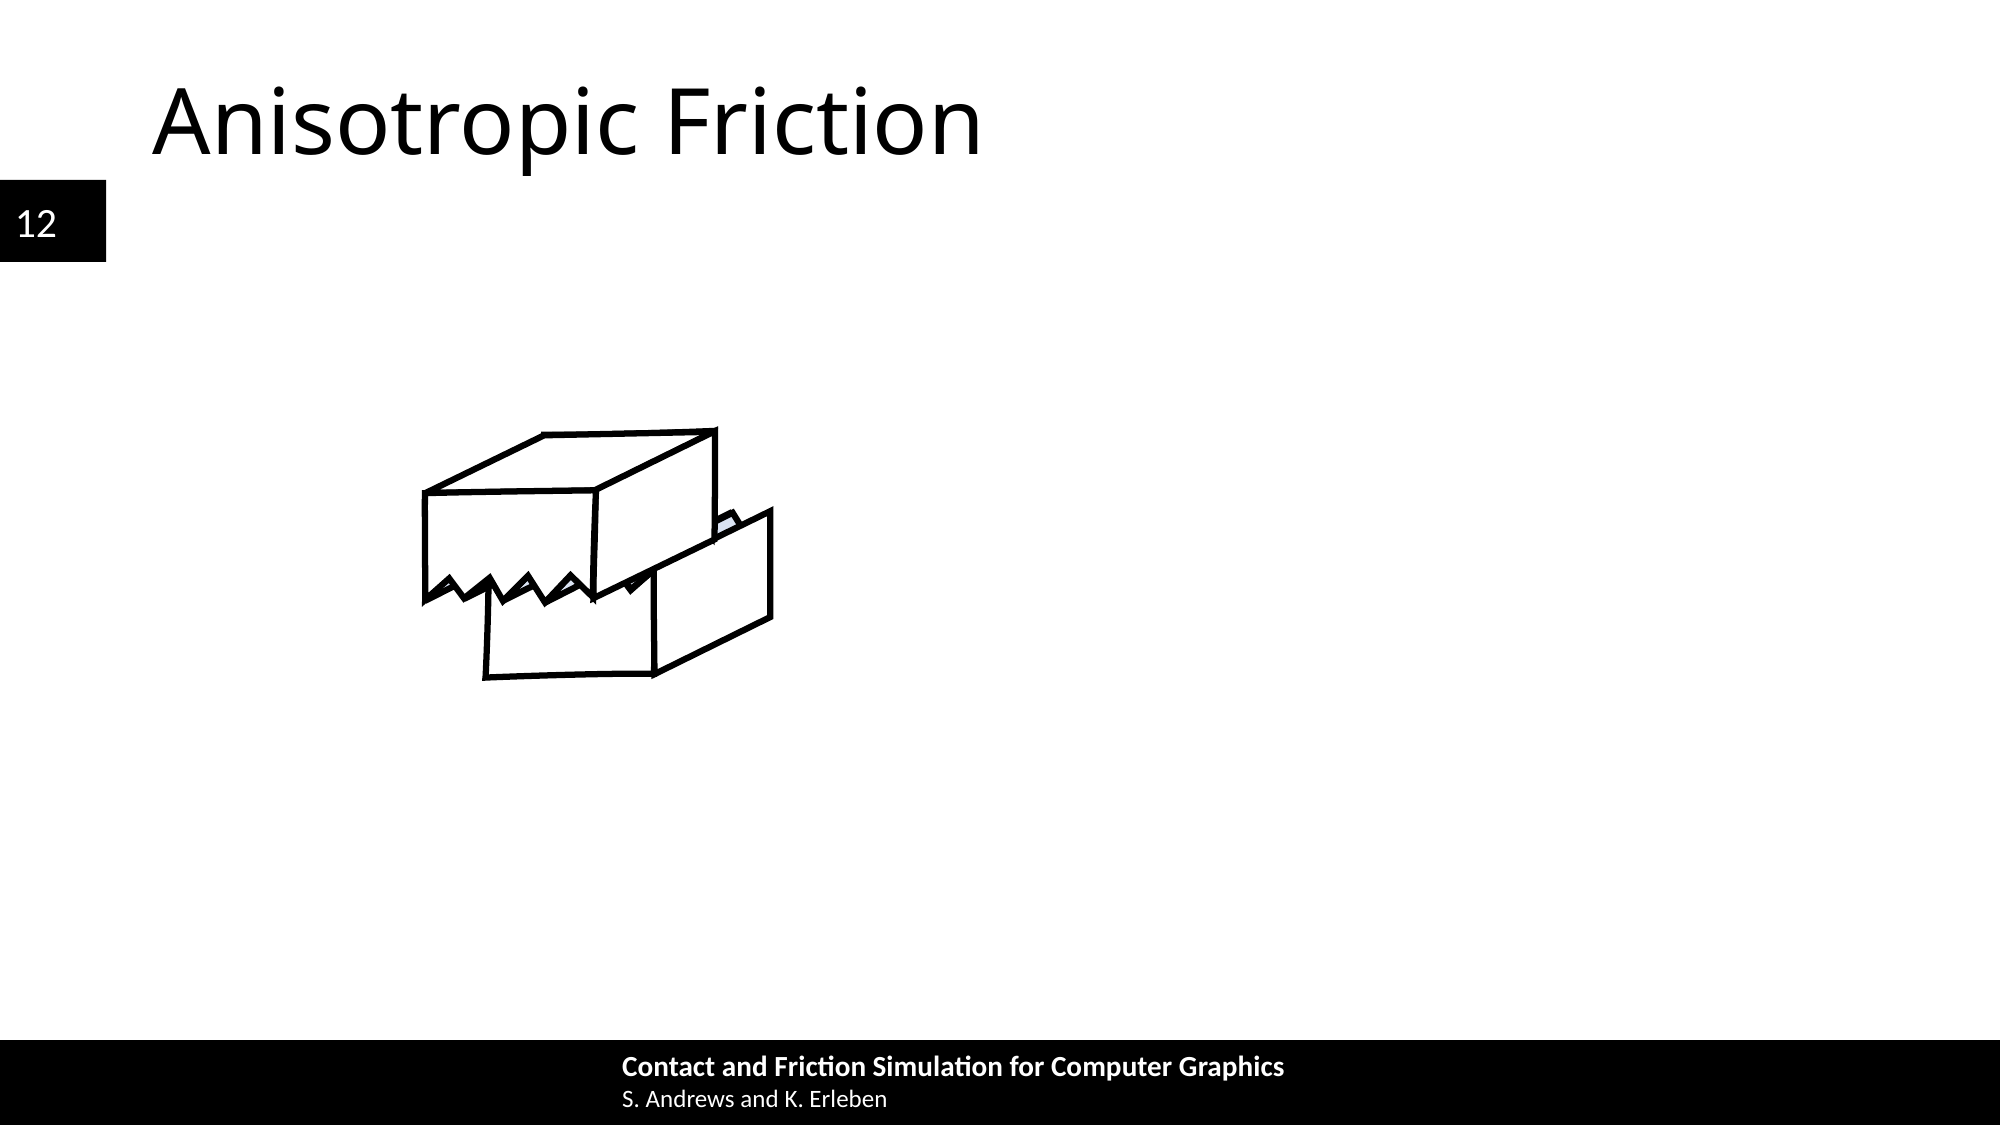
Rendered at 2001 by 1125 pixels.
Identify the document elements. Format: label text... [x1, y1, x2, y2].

title Anisotropic Friction [137, 59, 1863, 190]
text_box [424, 430, 715, 604]
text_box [485, 509, 771, 678]
